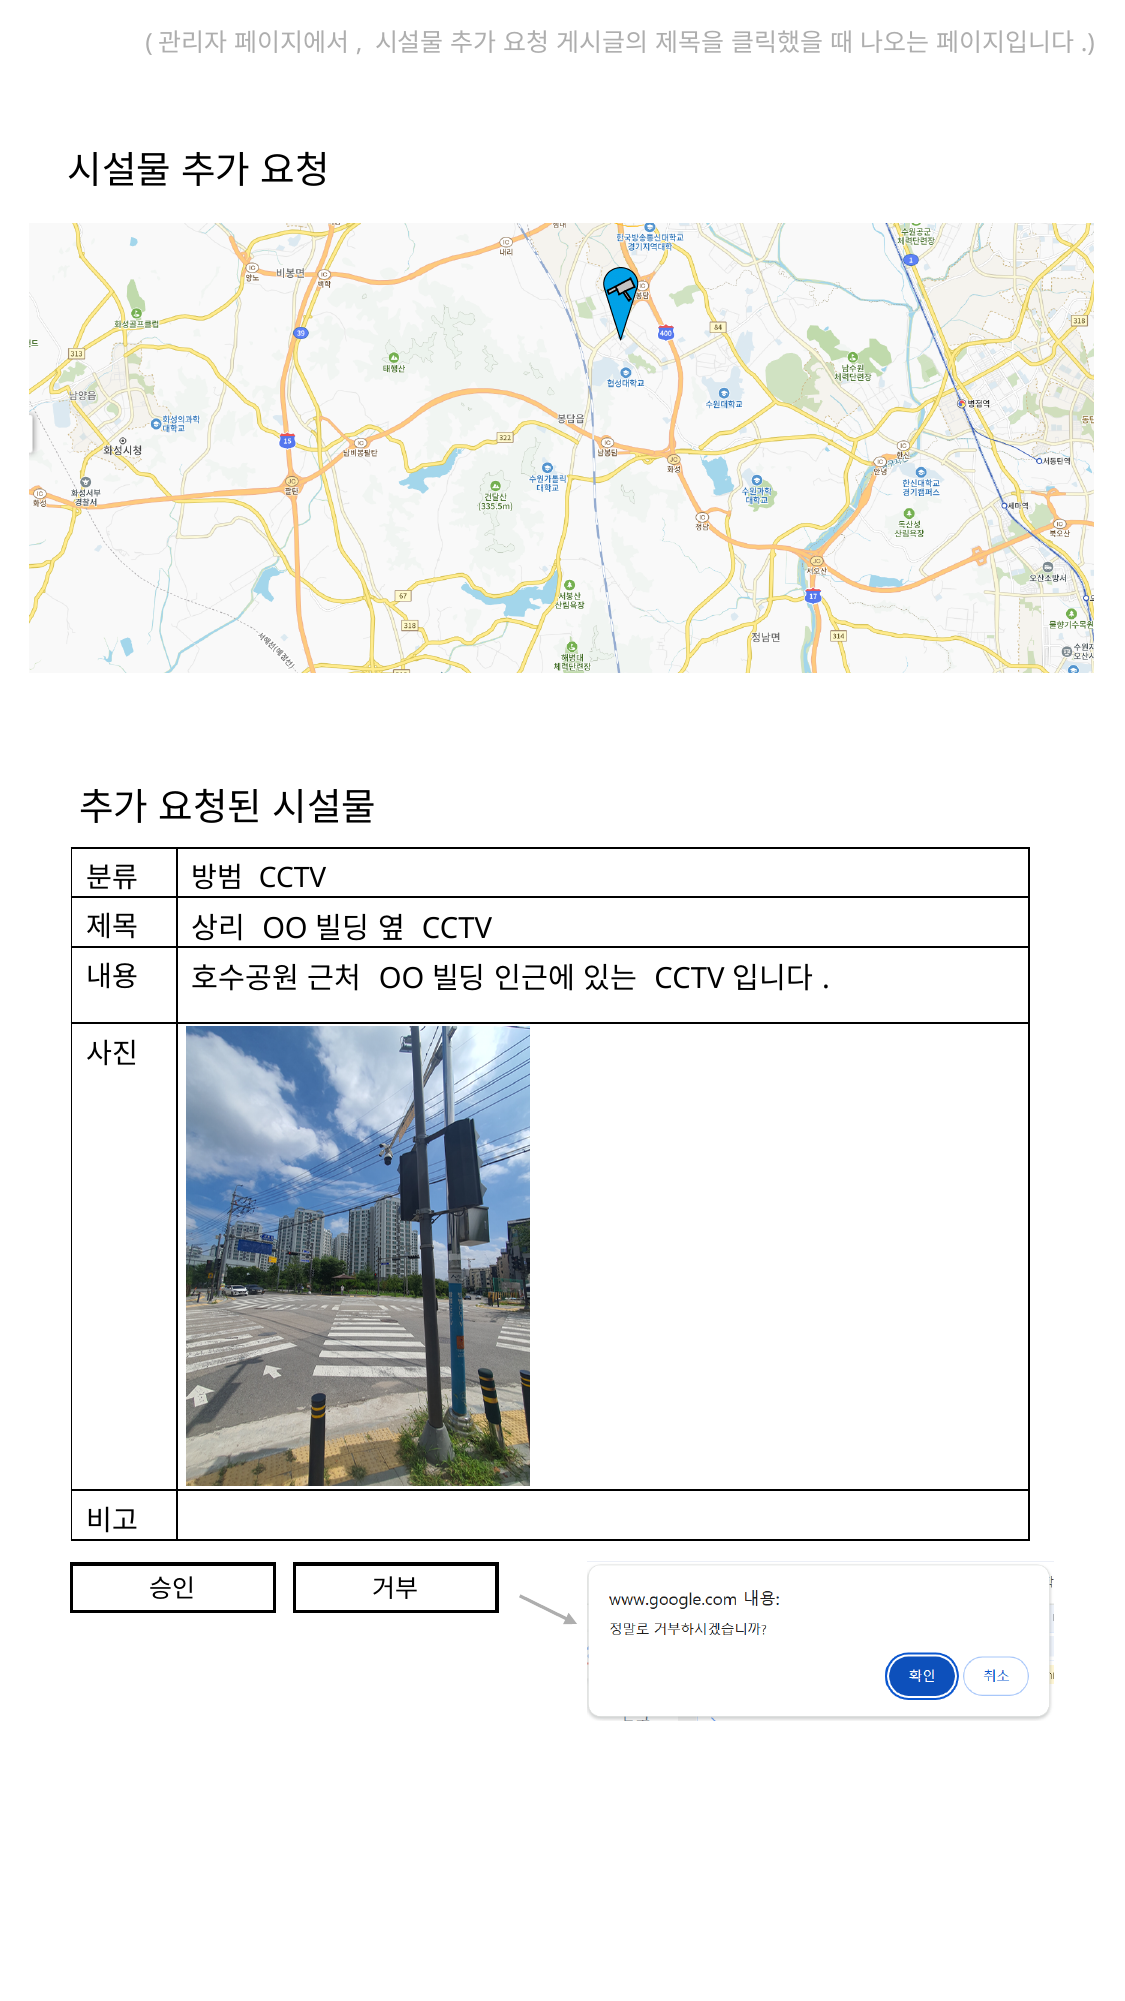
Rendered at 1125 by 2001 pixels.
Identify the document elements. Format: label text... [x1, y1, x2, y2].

table_cell 사진 [72, 1024, 176, 1489]
table_cell [178, 1491, 1028, 1539]
table_header 방범 CCTV [178, 849, 1028, 896]
table_cell 비고 [72, 1491, 176, 1539]
table_cell 제목 [72, 898, 176, 946]
table_cell 내용 [72, 948, 176, 1022]
text_box (관리자 페이지에서, 시설물 추가 요청 게시글의 제목을 클릭했을 때 나오는 페이지입니다.) [130, 18, 1111, 64]
picture [29, 222, 1094, 674]
text_box 시설물 추가 요청 [52, 138, 345, 199]
table_cell 상리 OO빌딩 옆 CCTV [178, 898, 1028, 946]
text_box 거부 [293, 1562, 499, 1613]
picture [185, 1025, 530, 1487]
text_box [519, 1595, 578, 1625]
table_cell 호수공원 근처 OO빌딩 인근에 있는 CCTV입니다. [178, 948, 1028, 1022]
text_box 승인 [70, 1562, 276, 1613]
table_cell [178, 1024, 1028, 1489]
table_header 분류 [72, 849, 176, 896]
text_box 추가 요청된 시설물 [64, 775, 392, 836]
picture [586, 1561, 1054, 1722]
